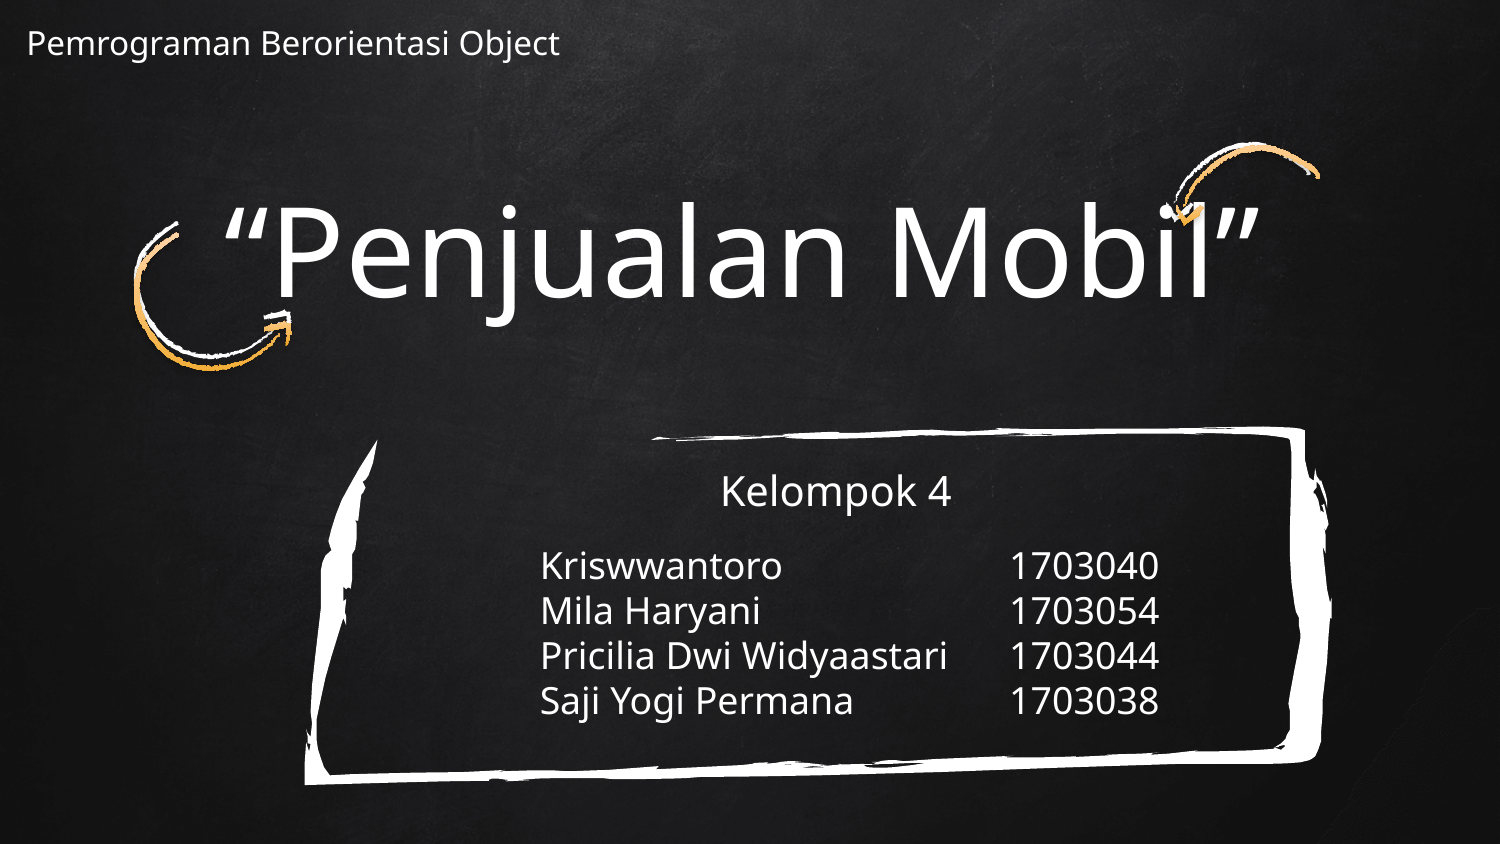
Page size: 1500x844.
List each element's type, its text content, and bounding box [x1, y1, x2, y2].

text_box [1187, 137, 1307, 250]
text_box [304, 439, 1144, 786]
title “Penjualan Mobil” [105, 152, 1381, 343]
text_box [120, 265, 288, 372]
text_box [650, 426, 1332, 764]
text_box Pemrograman Berorientasi Object [11, 14, 622, 70]
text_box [120, 253, 288, 265]
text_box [1178, 134, 1297, 247]
text_box Kelompok 4 Kriswwantoro 1703040 Mila Haryani 1703054 Pricilia Dwi Widyaastari 1703044 Saji Yogi Permana 1703038 [375, 456, 1254, 765]
picture [0, 0, 1500, 844]
